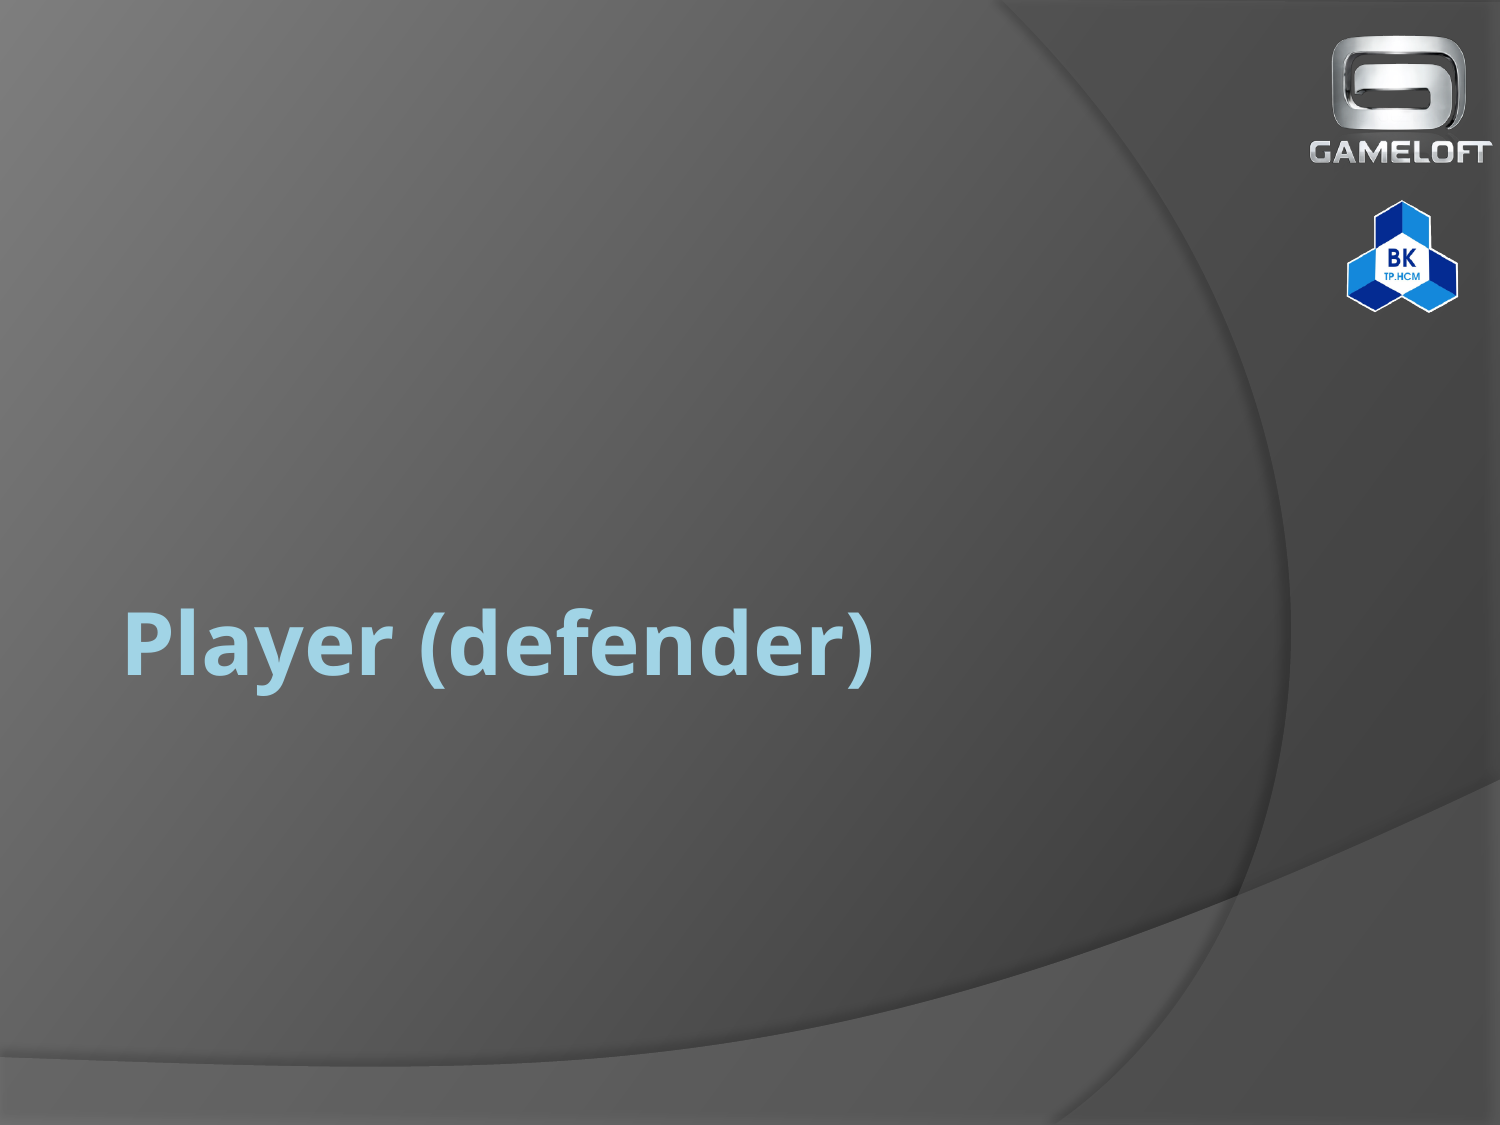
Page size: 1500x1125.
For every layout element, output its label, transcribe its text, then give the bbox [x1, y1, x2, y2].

title Player (defender) [112, 587, 1200, 888]
picture [1303, 24, 1500, 176]
picture [1345, 199, 1459, 313]
